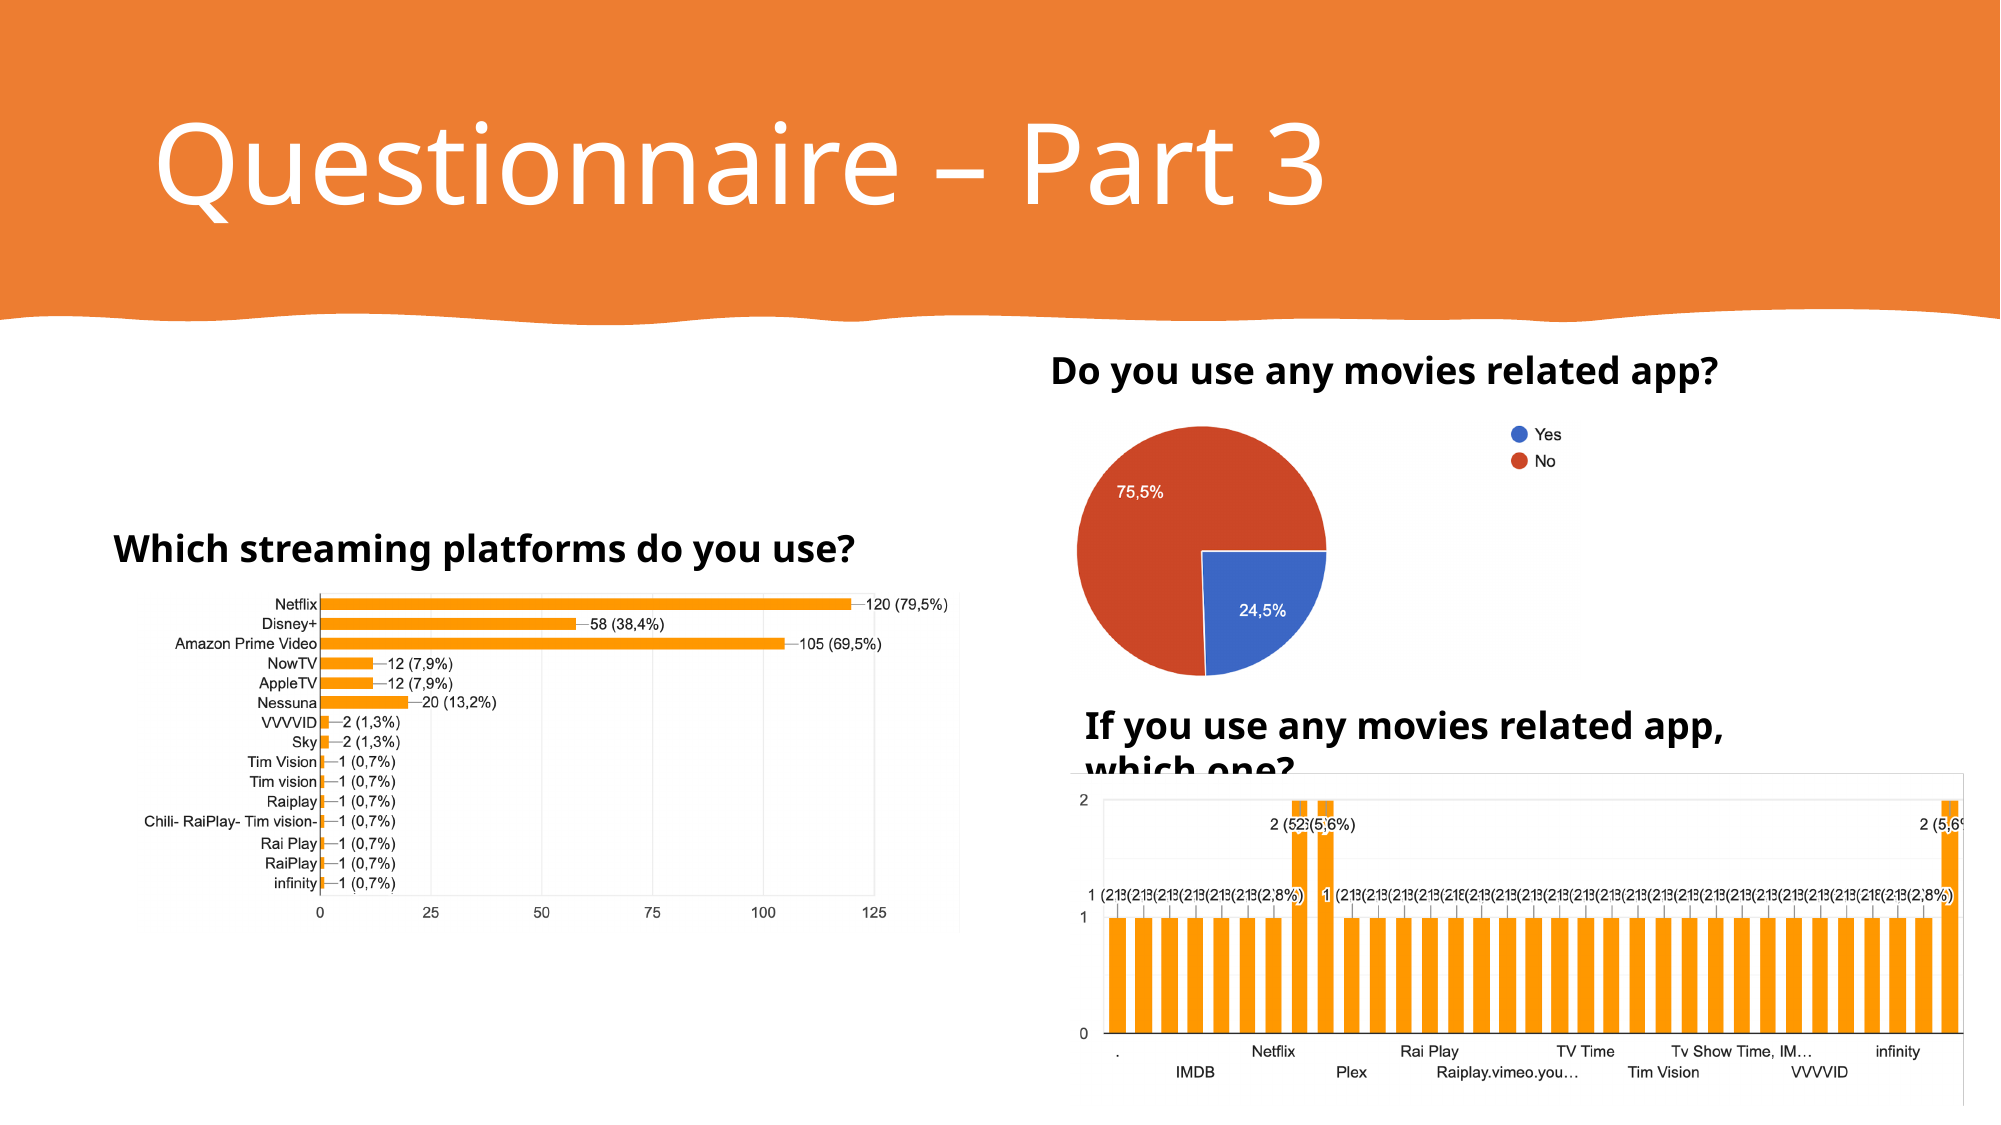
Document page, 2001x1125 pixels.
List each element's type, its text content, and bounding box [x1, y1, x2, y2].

picture [1070, 420, 1581, 680]
text_box [0, 311, 2000, 1125]
picture [1070, 773, 1964, 1106]
text_box If you use any movies related app, which one? [1070, 694, 1858, 773]
text_box [0, 0, 2000, 327]
picture [137, 592, 960, 933]
title Questionnaire – Part 3 [137, 59, 1863, 278]
text_box Which streaming platforms do you use? [98, 517, 871, 578]
text_box Do you use any movies related app? [1035, 339, 1735, 400]
